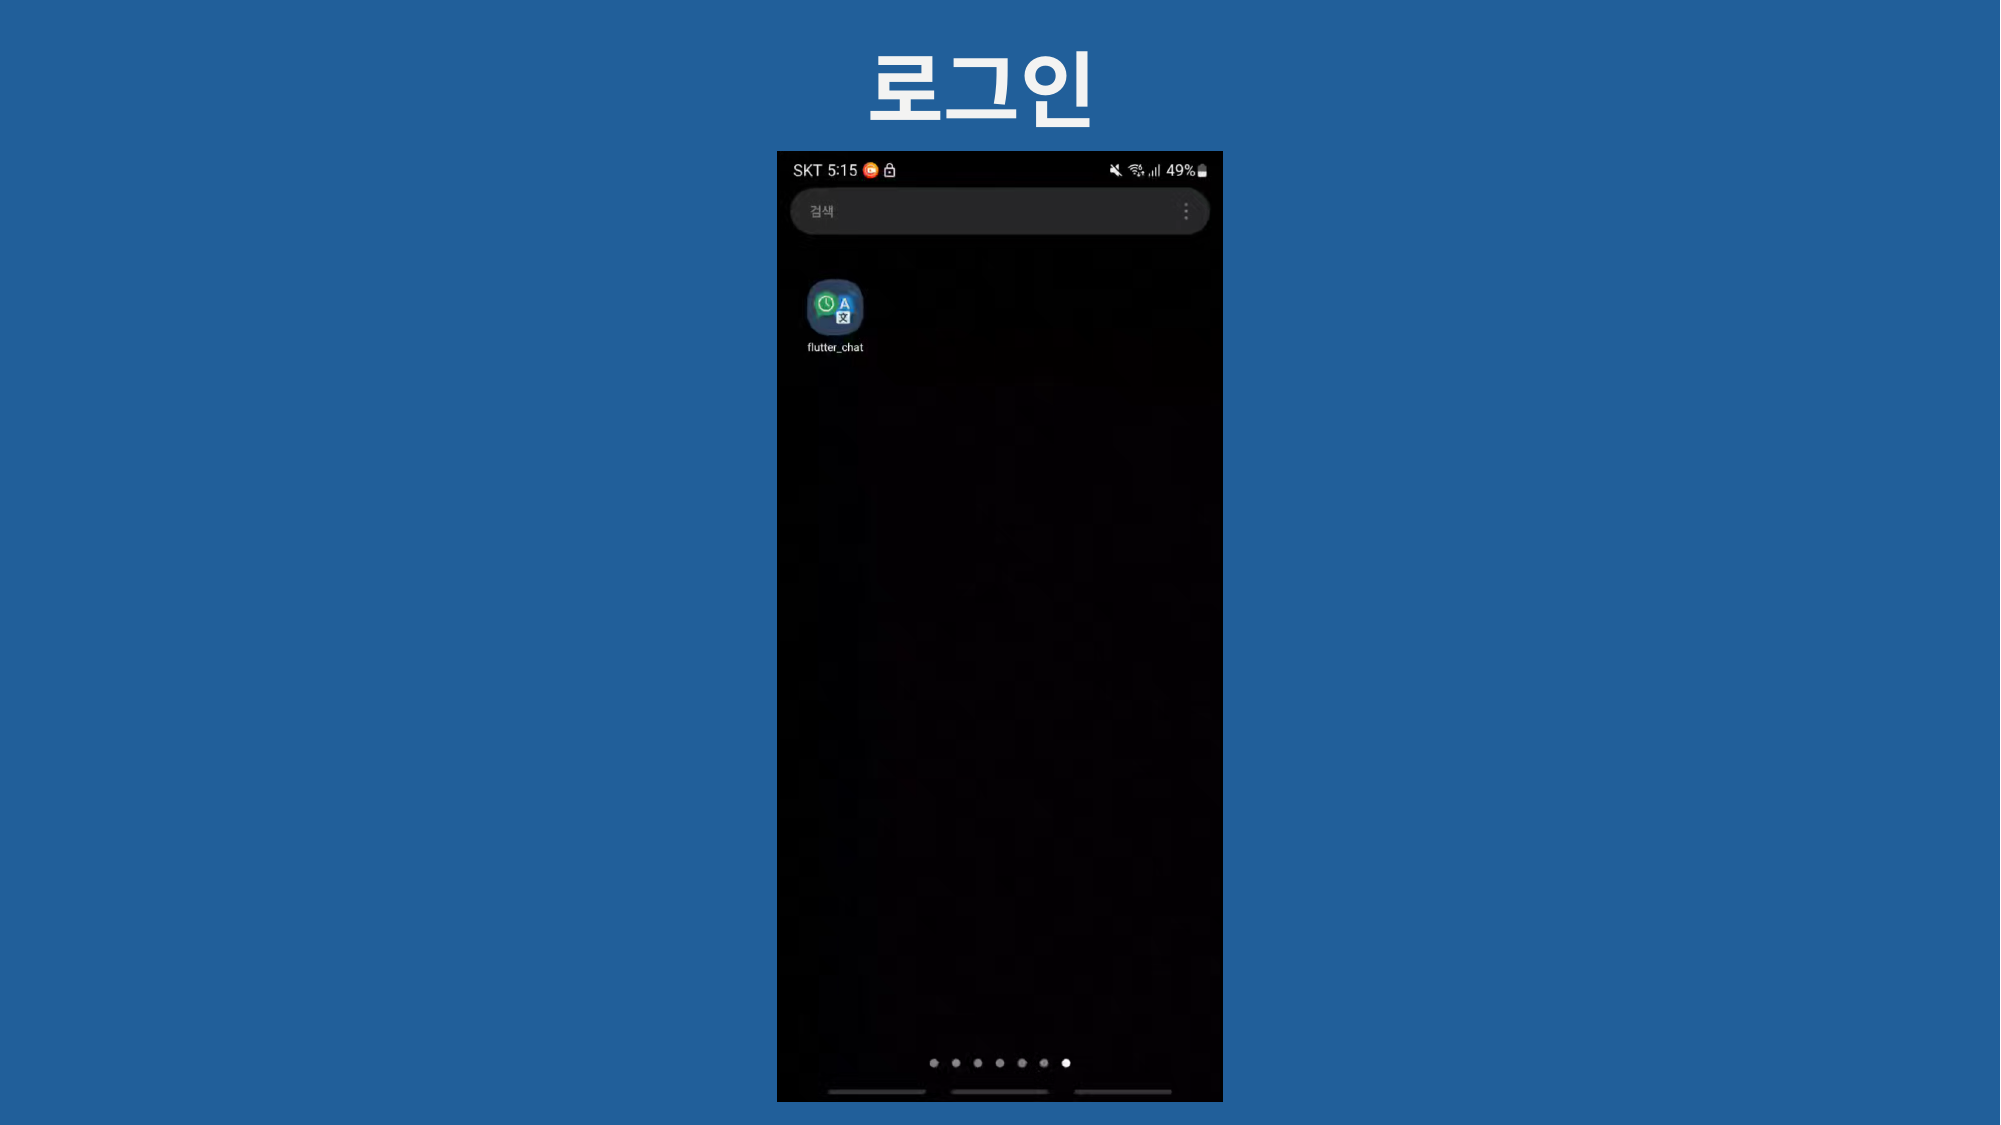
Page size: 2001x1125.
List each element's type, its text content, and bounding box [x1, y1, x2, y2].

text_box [776, 150, 1224, 1103]
text_box 로그인 [867, 22, 1133, 139]
